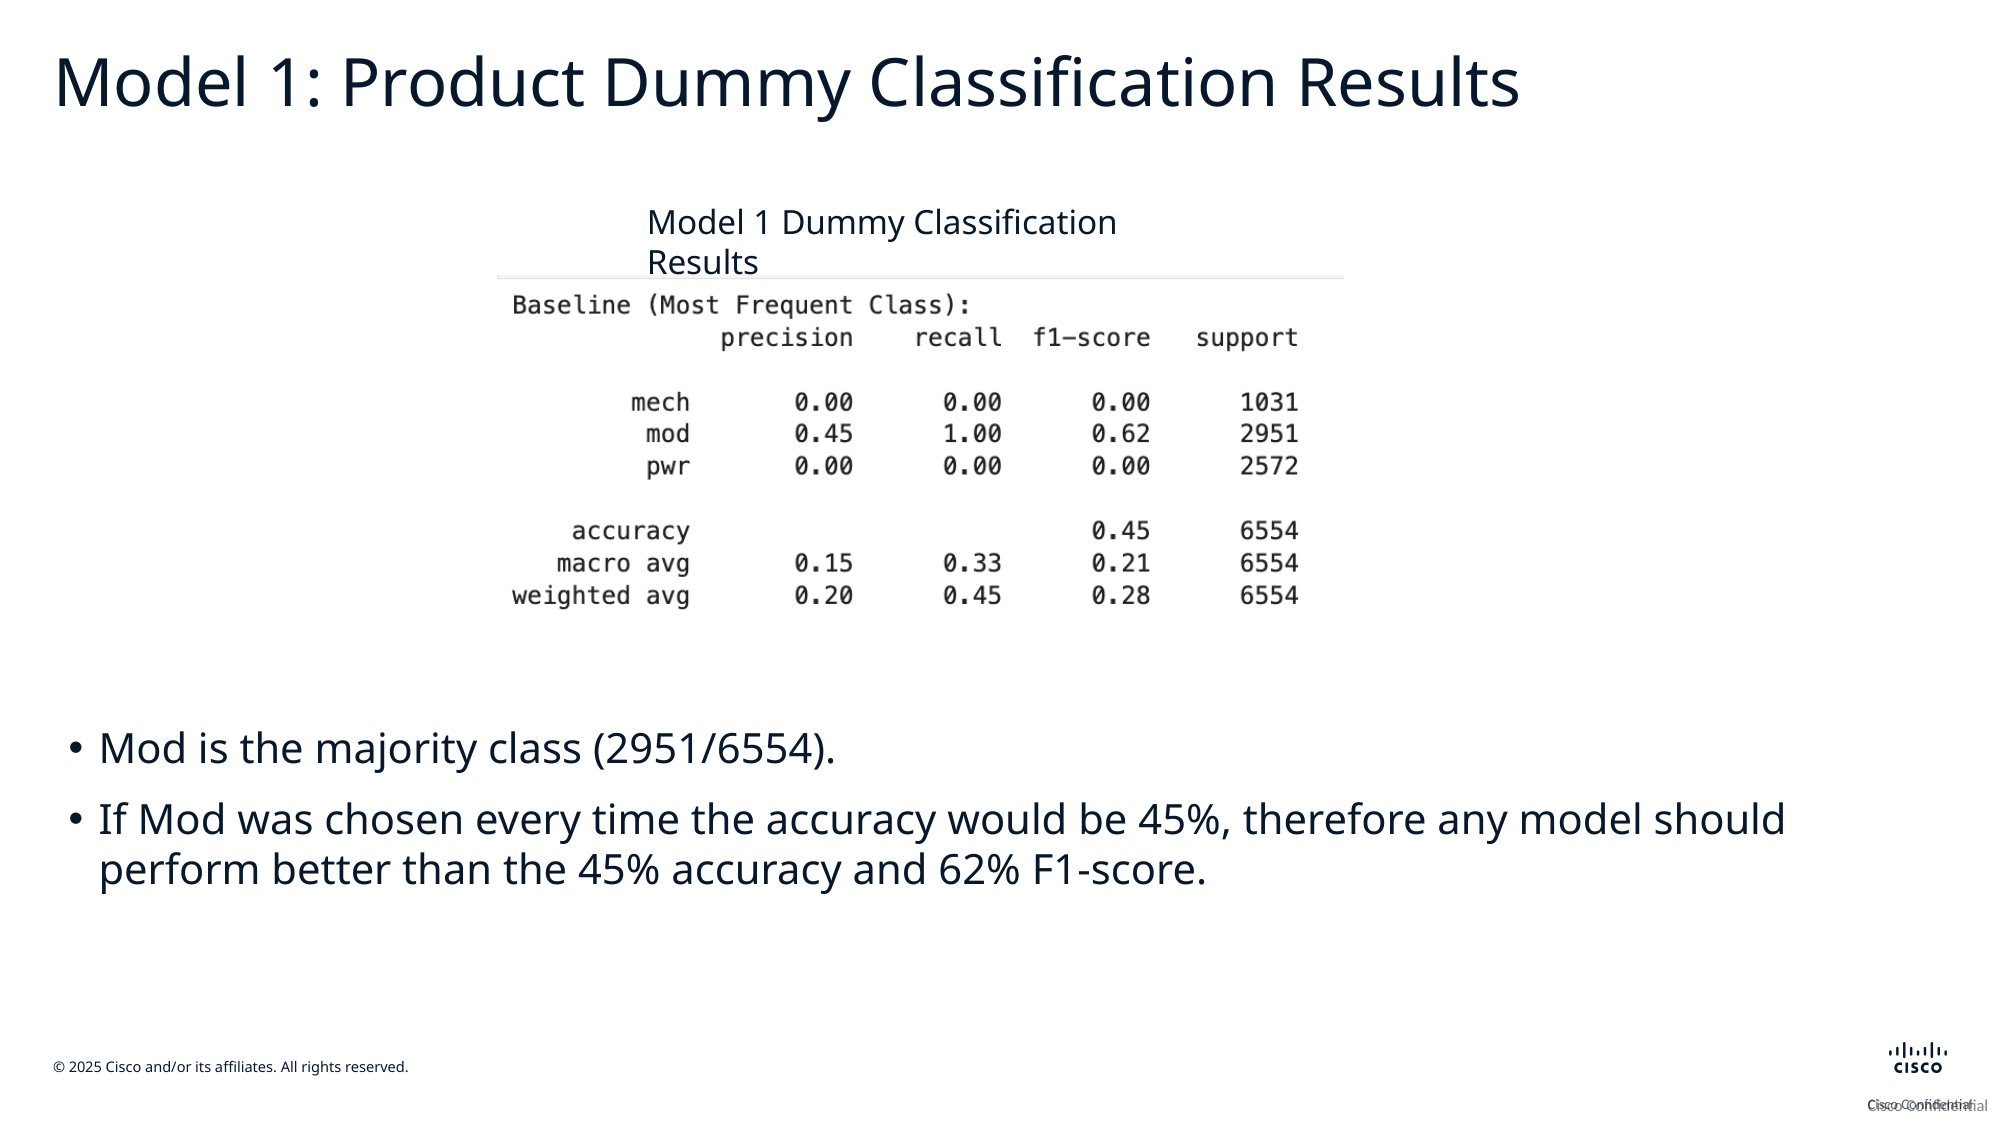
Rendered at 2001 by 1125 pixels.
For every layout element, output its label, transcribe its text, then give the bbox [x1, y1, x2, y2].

list Mod is the majority class (2951/6554). If Mod was chosen every time the accuracy would be 45%, therefore any model should perform better than the 45% accuracy and 62% F1-score. [68, 721, 1932, 978]
text_box Model 1 Dummy Classification Results [646, 201, 1207, 264]
title Model 1: Product Dummy Classification Results [53, 48, 1947, 130]
picture [464, 274, 1344, 628]
picture [1889, 1042, 1947, 1073]
